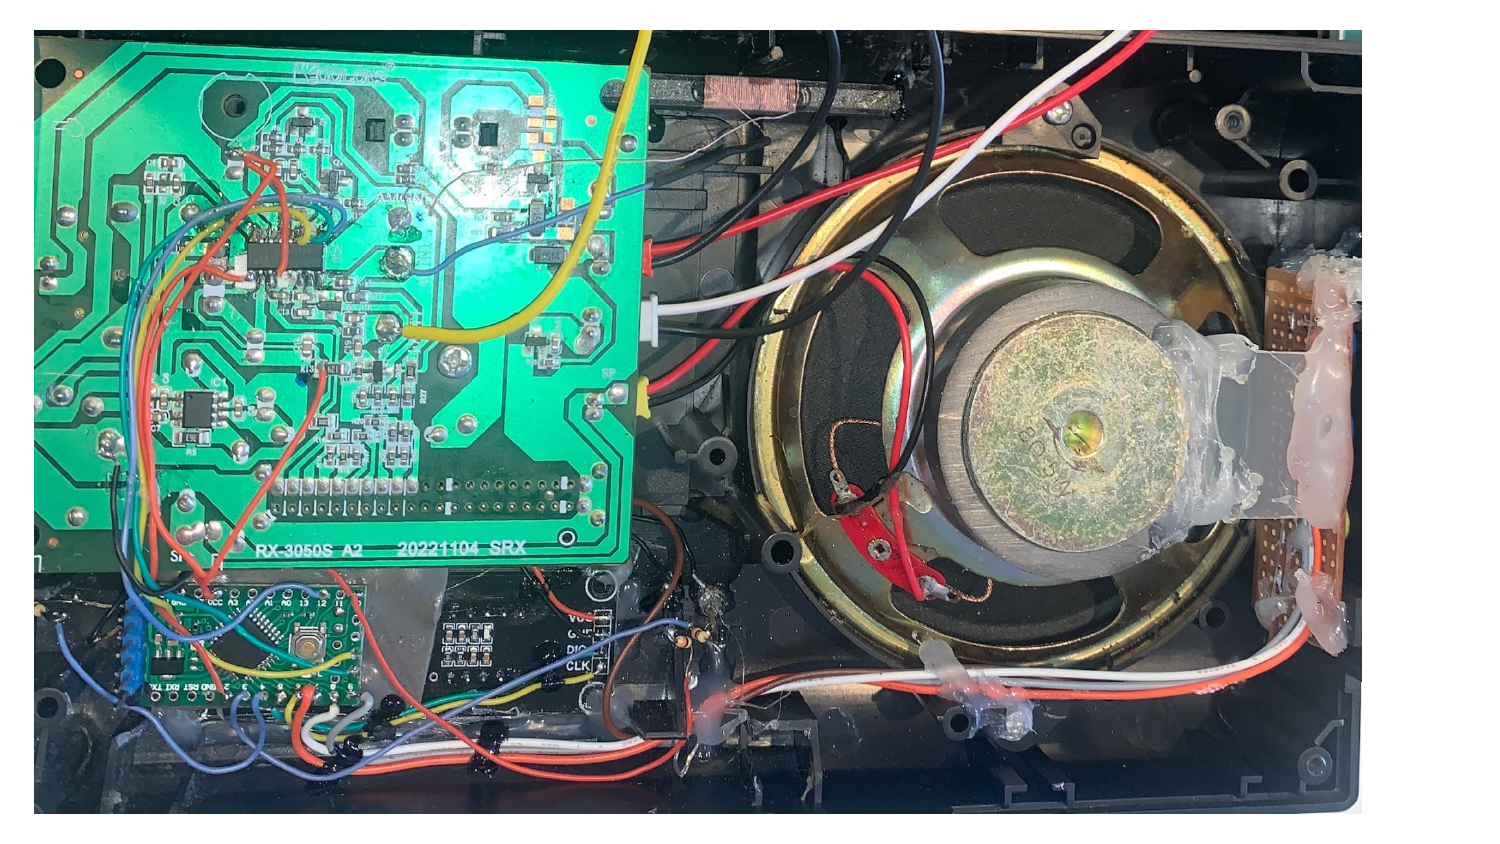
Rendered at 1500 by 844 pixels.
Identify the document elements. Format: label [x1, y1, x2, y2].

picture [34, 29, 1362, 814]
